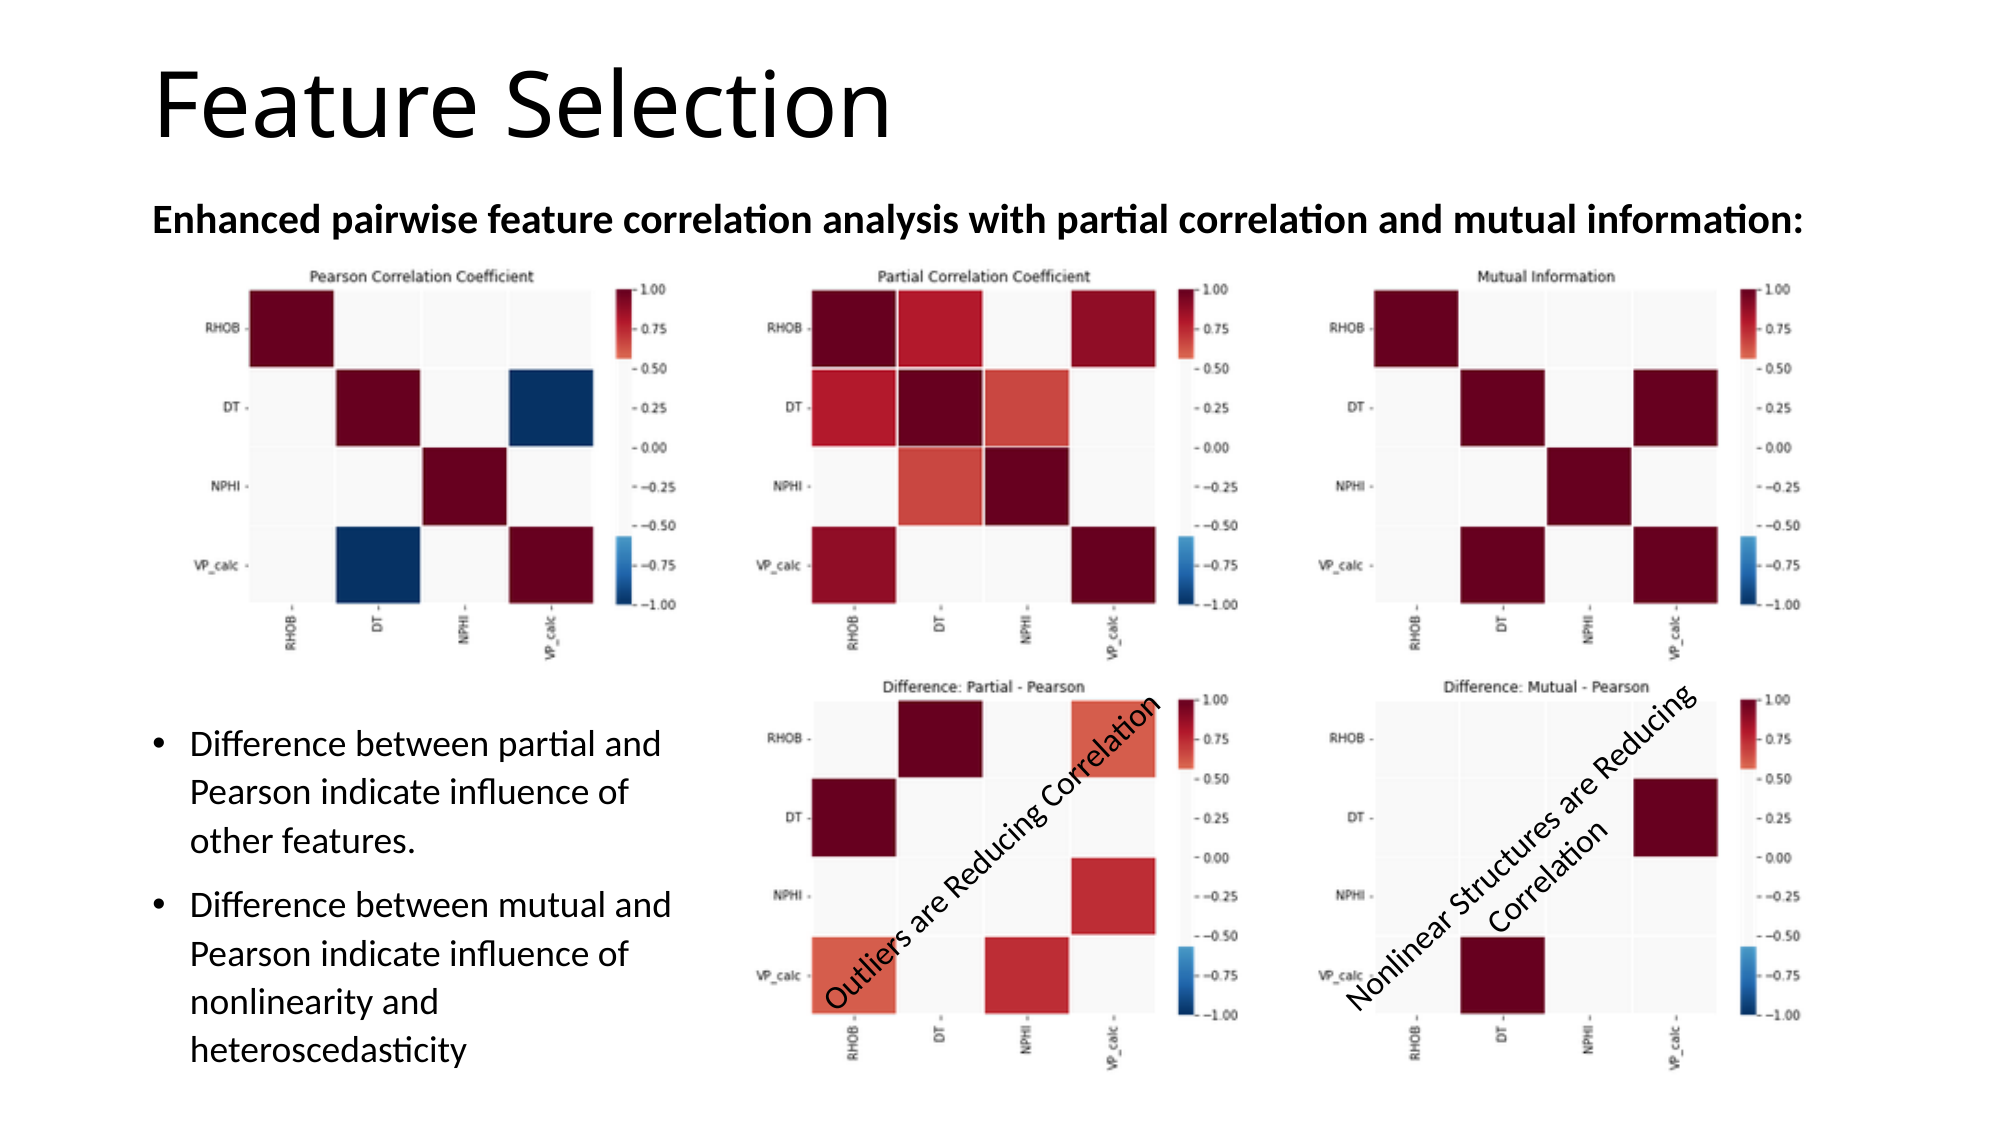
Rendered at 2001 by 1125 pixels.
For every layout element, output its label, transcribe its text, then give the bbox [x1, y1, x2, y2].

text_box Enhanced pairwise feature correlation analysis with partial correlation and mutual information: [137, 180, 1933, 841]
title Feature Selection [137, 0, 1166, 180]
list Difference between partial and Pearson indicate influence of other features. Difference between mutual and Pearson indicate influence of nonlinearity and heteroscedasticity [137, 708, 179, 1022]
picture [179, 262, 1818, 1098]
